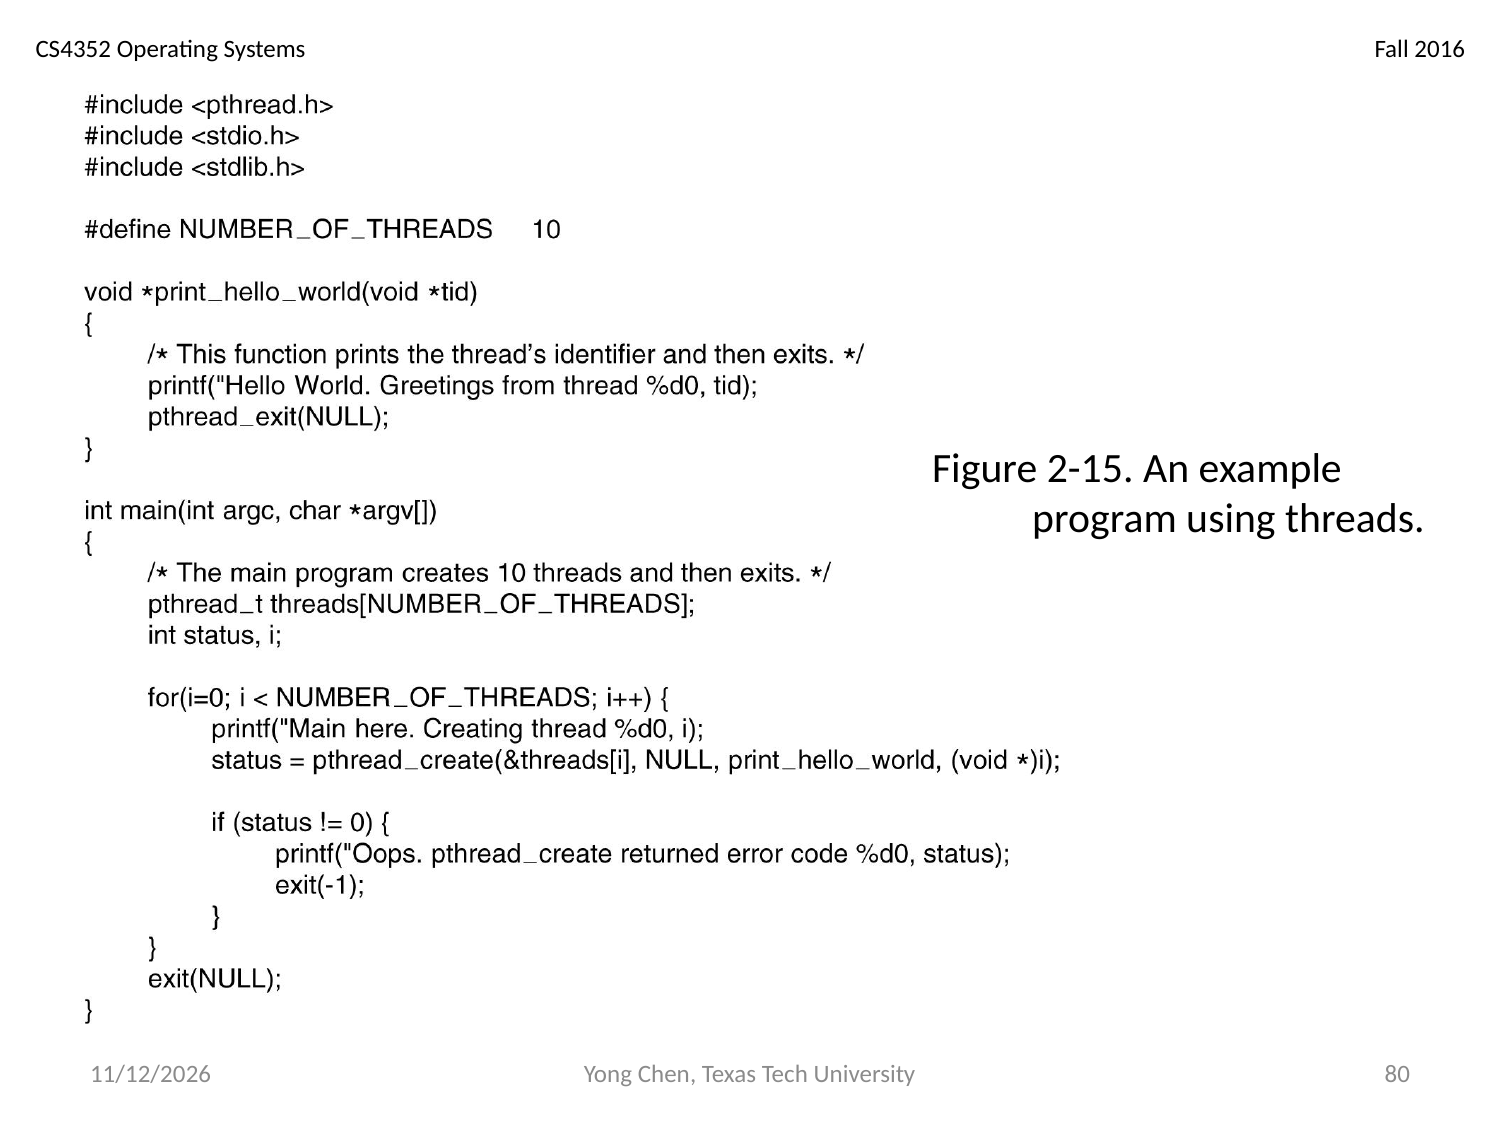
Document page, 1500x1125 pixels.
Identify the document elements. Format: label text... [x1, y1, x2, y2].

text_box Figure 2-15. An example program using threads. [1207, 432, 1477, 516]
slide_number 80 [1074, 1042, 1425, 1103]
picture [74, 74, 1203, 1043]
title POSIX Threads (2) [75, 59, 1425, 187]
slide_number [75, 1052, 425, 1103]
footer Yong Chen, Texas Tech University [512, 1052, 988, 1103]
